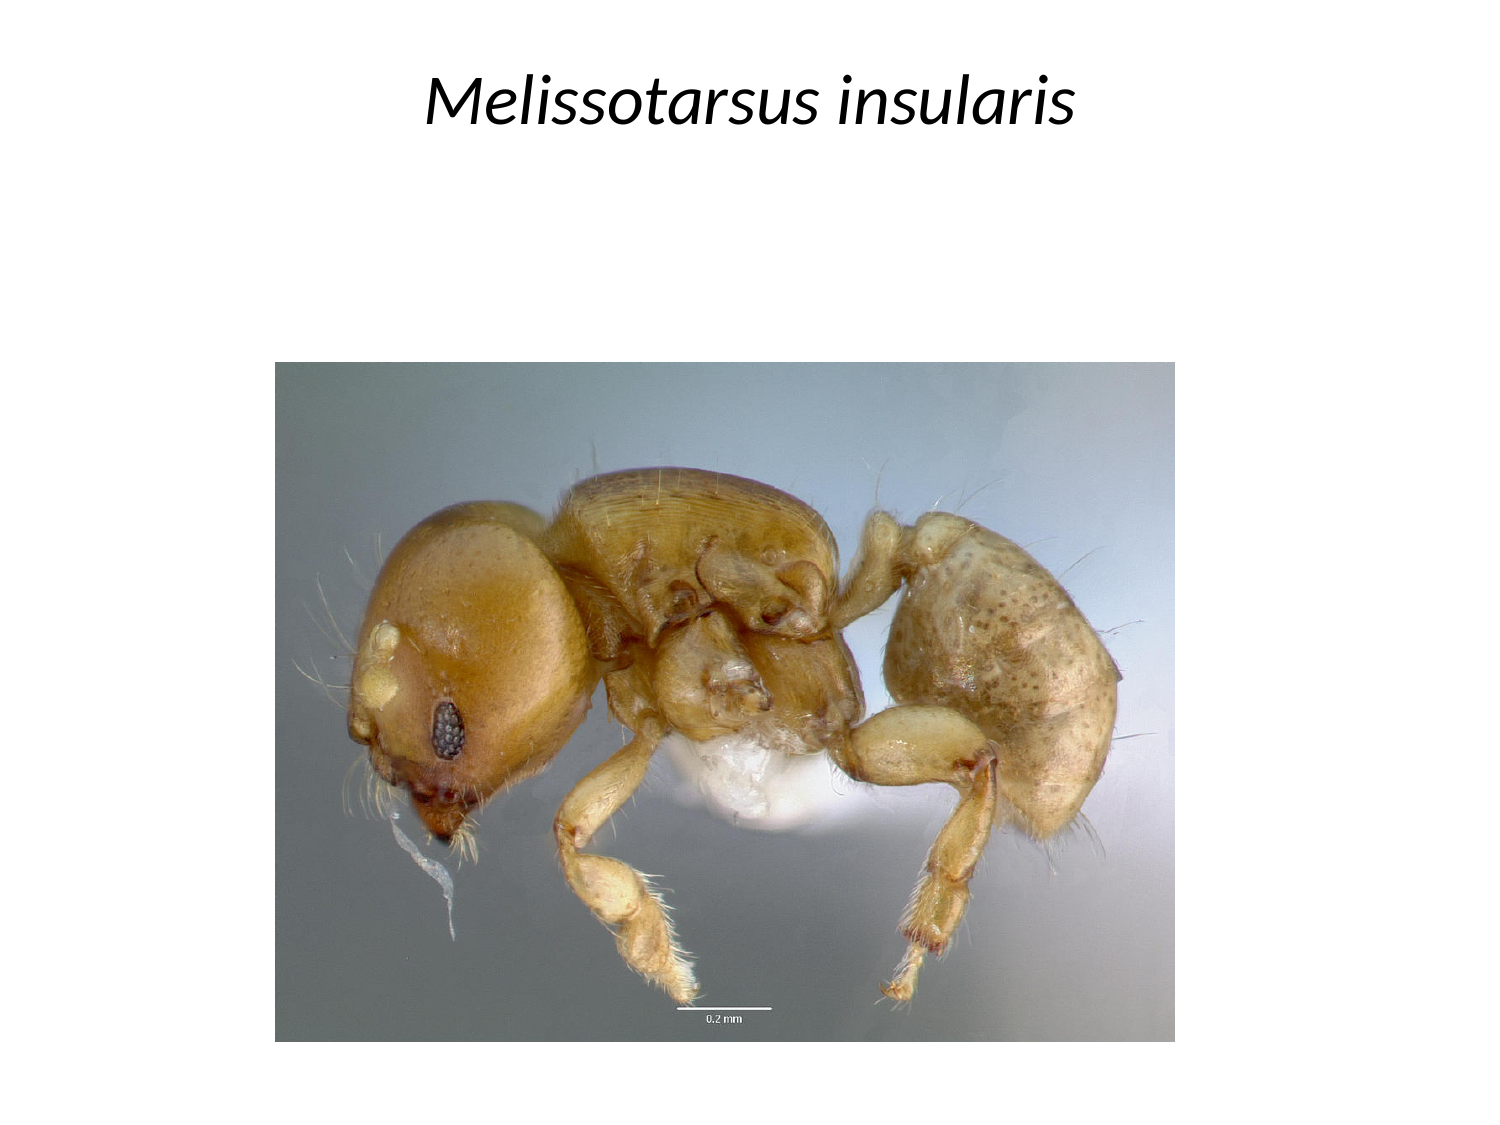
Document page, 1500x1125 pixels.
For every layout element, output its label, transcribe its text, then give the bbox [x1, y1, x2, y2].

title Melissotarsus insularis [75, 45, 1425, 233]
picture [274, 362, 1176, 1042]
